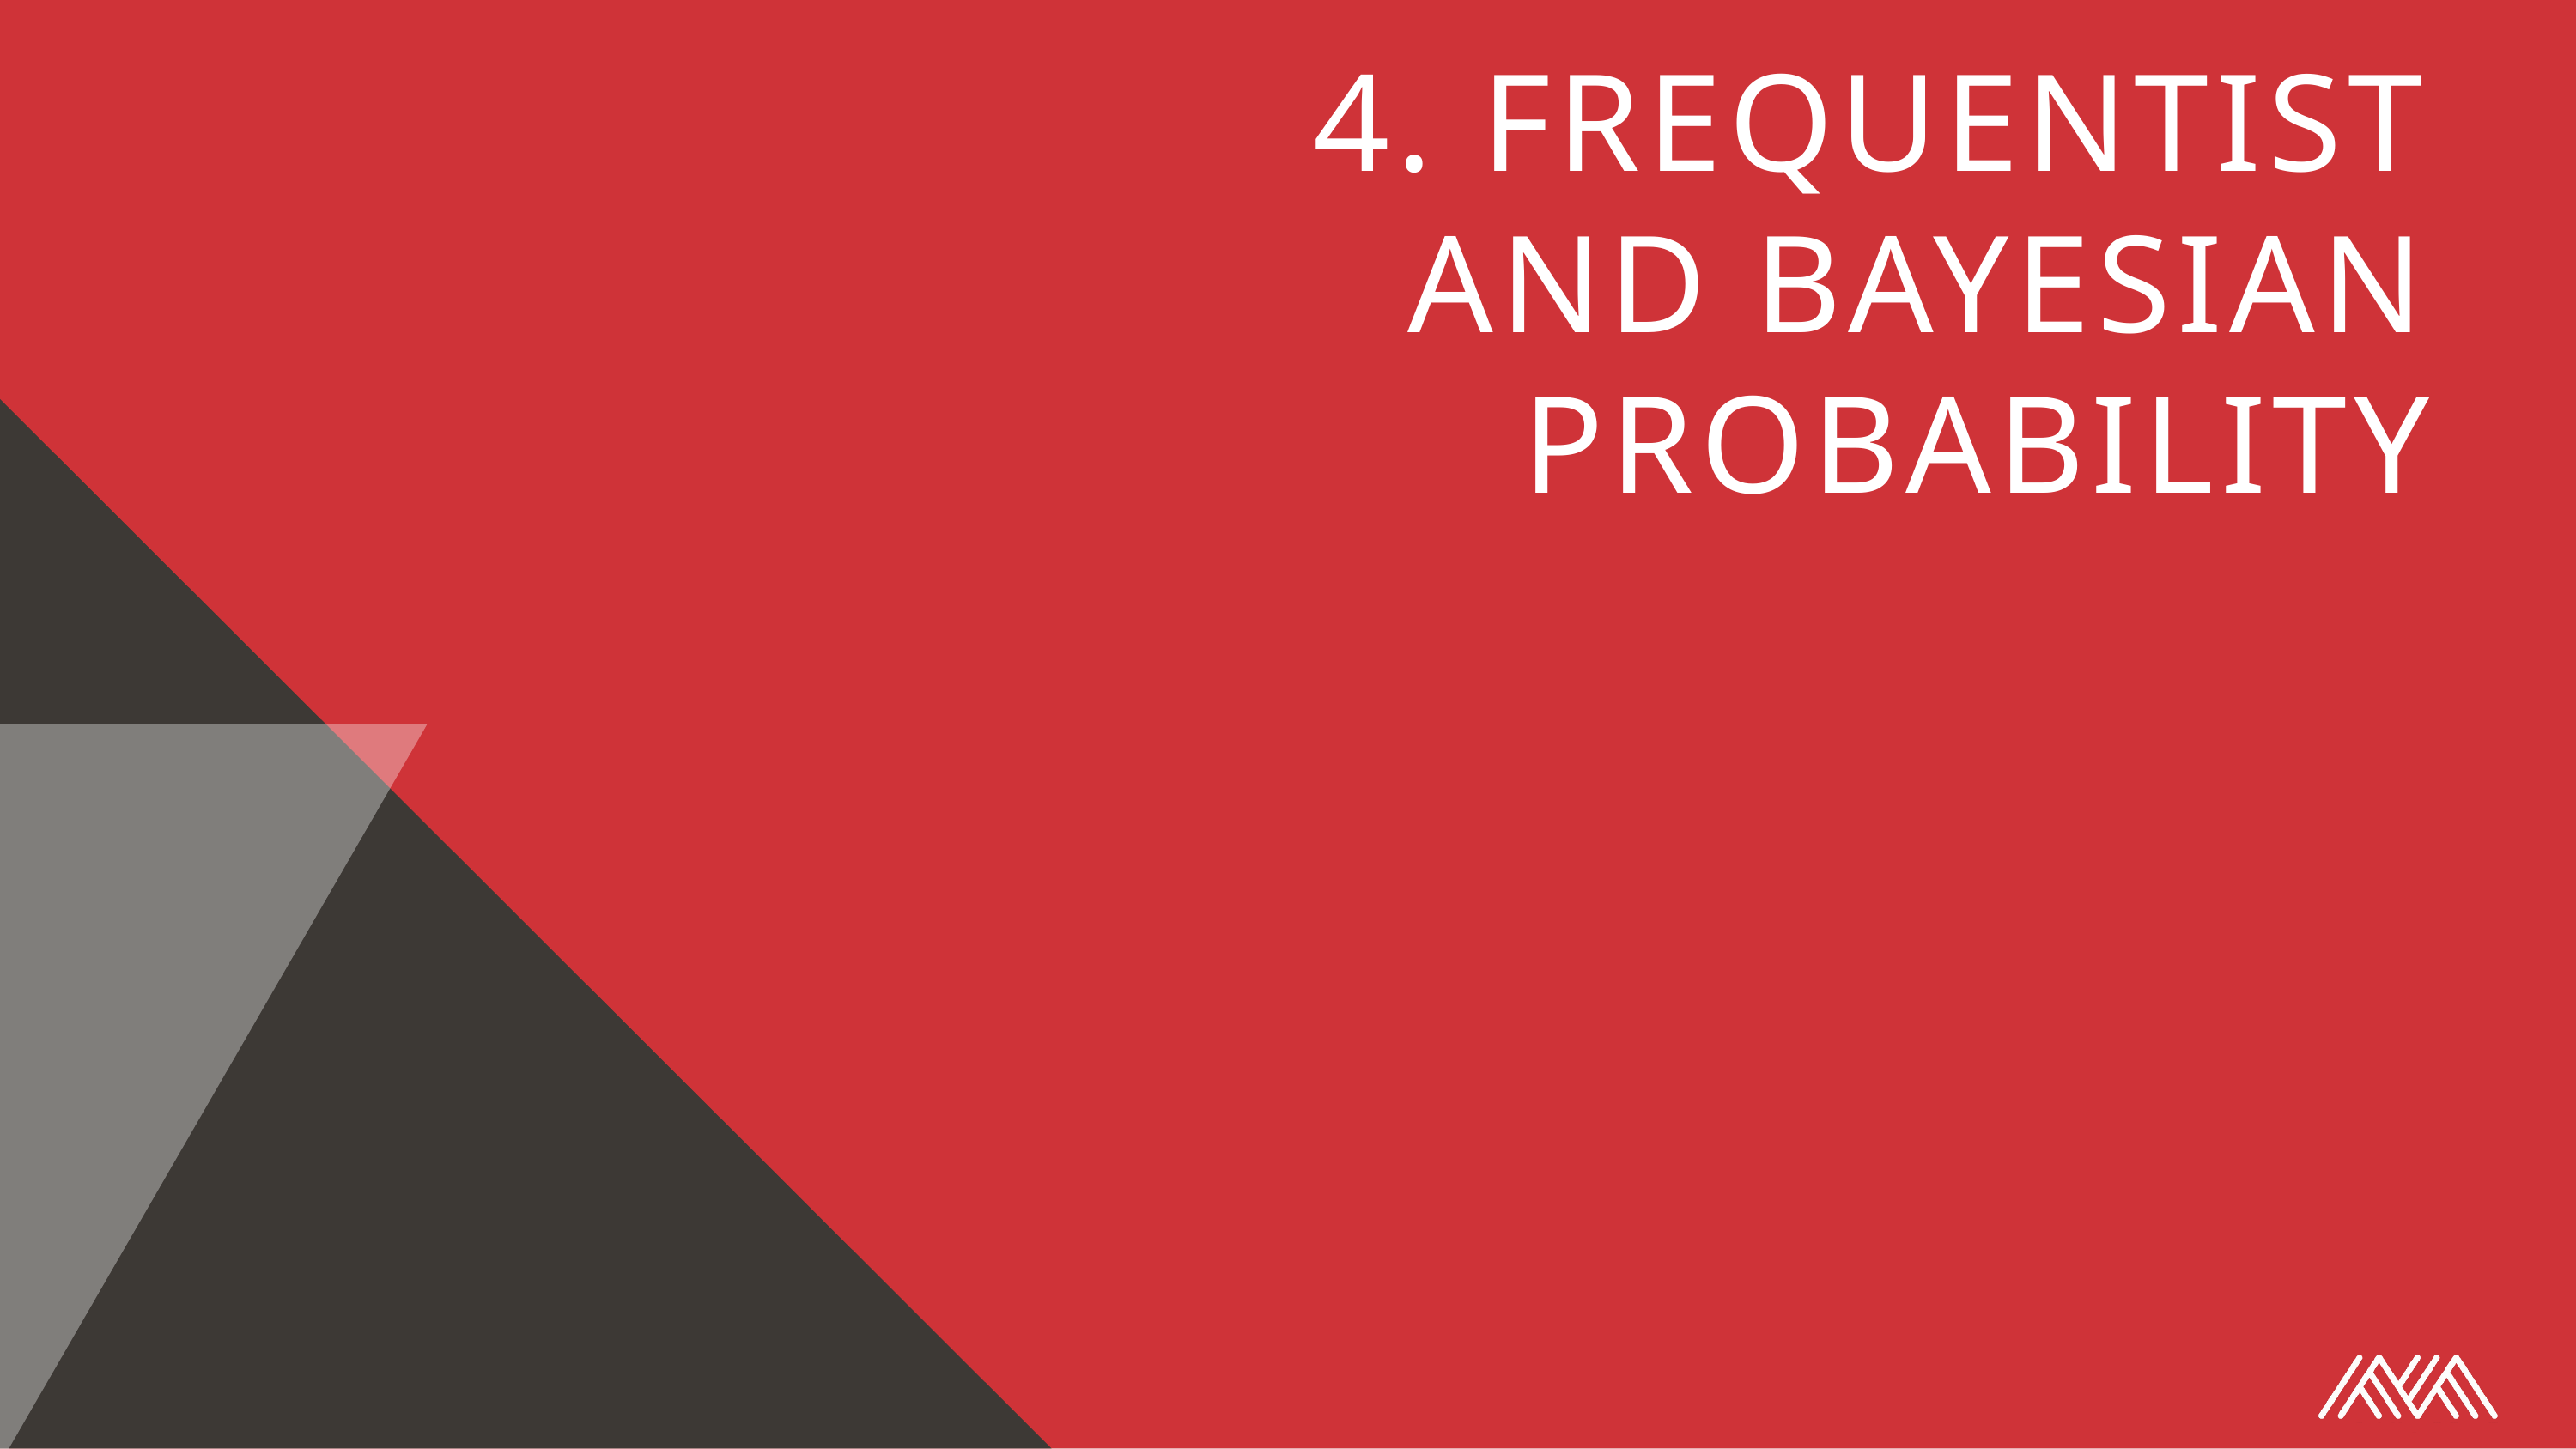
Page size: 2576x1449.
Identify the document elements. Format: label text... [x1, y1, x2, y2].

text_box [0, 385, 1052, 1449]
text_box 4. FREQUENTIST AND BAYESIAN PROBABILITY [1079, 37, 2432, 520]
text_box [0, 724, 428, 1449]
picture [2267, 1303, 2551, 1449]
text_box [0, 0, 2576, 1449]
